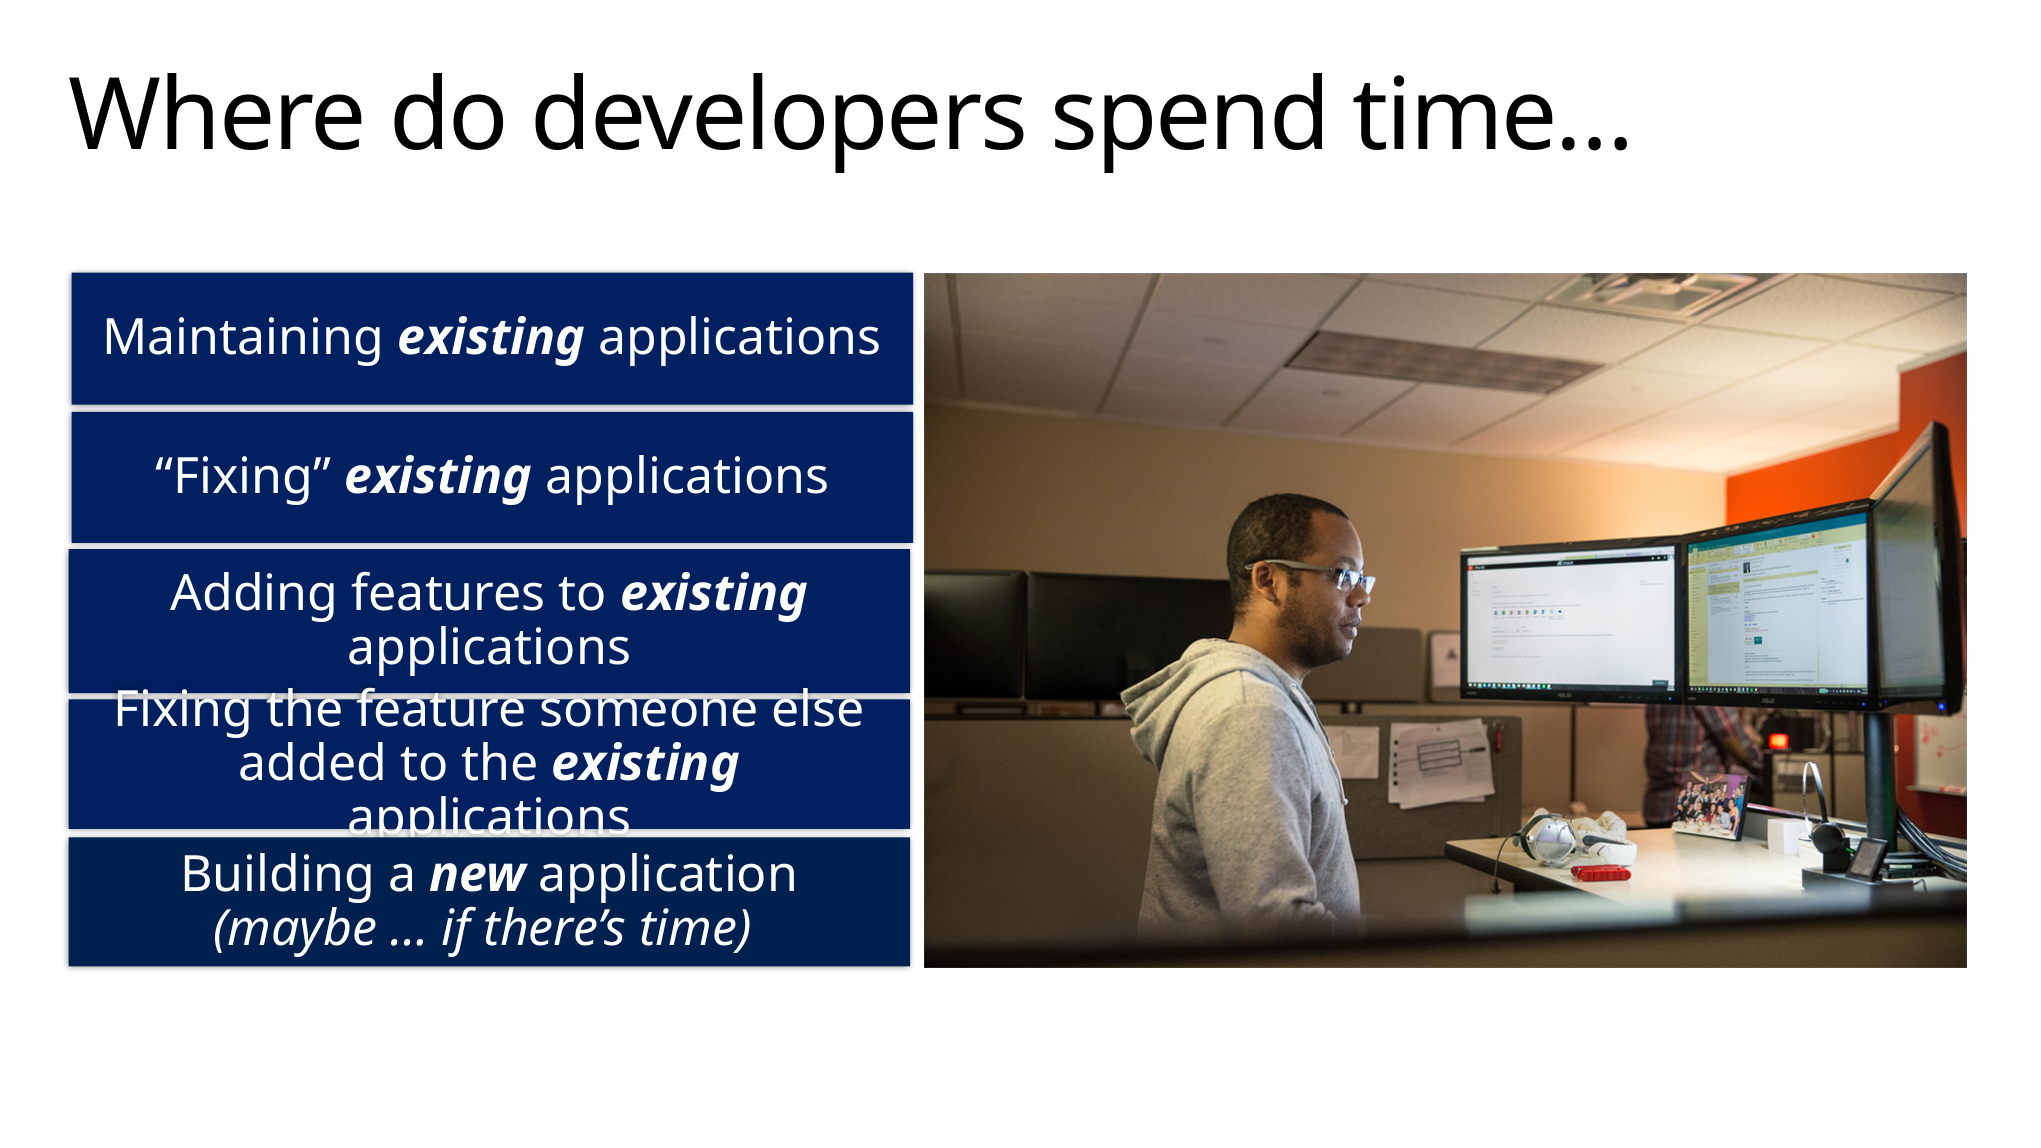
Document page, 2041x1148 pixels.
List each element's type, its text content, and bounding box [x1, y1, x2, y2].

title Where do developers spend time… [45, 48, 1996, 199]
text_box Fixing the feature someone else added to the existing applications [68, 699, 911, 829]
text_box Building a new application (maybe … if there’s time) [68, 837, 911, 967]
text_box Maintaining existing applications [71, 272, 914, 405]
text_box Adding features to existing applications [68, 549, 911, 694]
picture [924, 273, 1967, 968]
text_box “Fixing” existing applications [71, 411, 914, 543]
